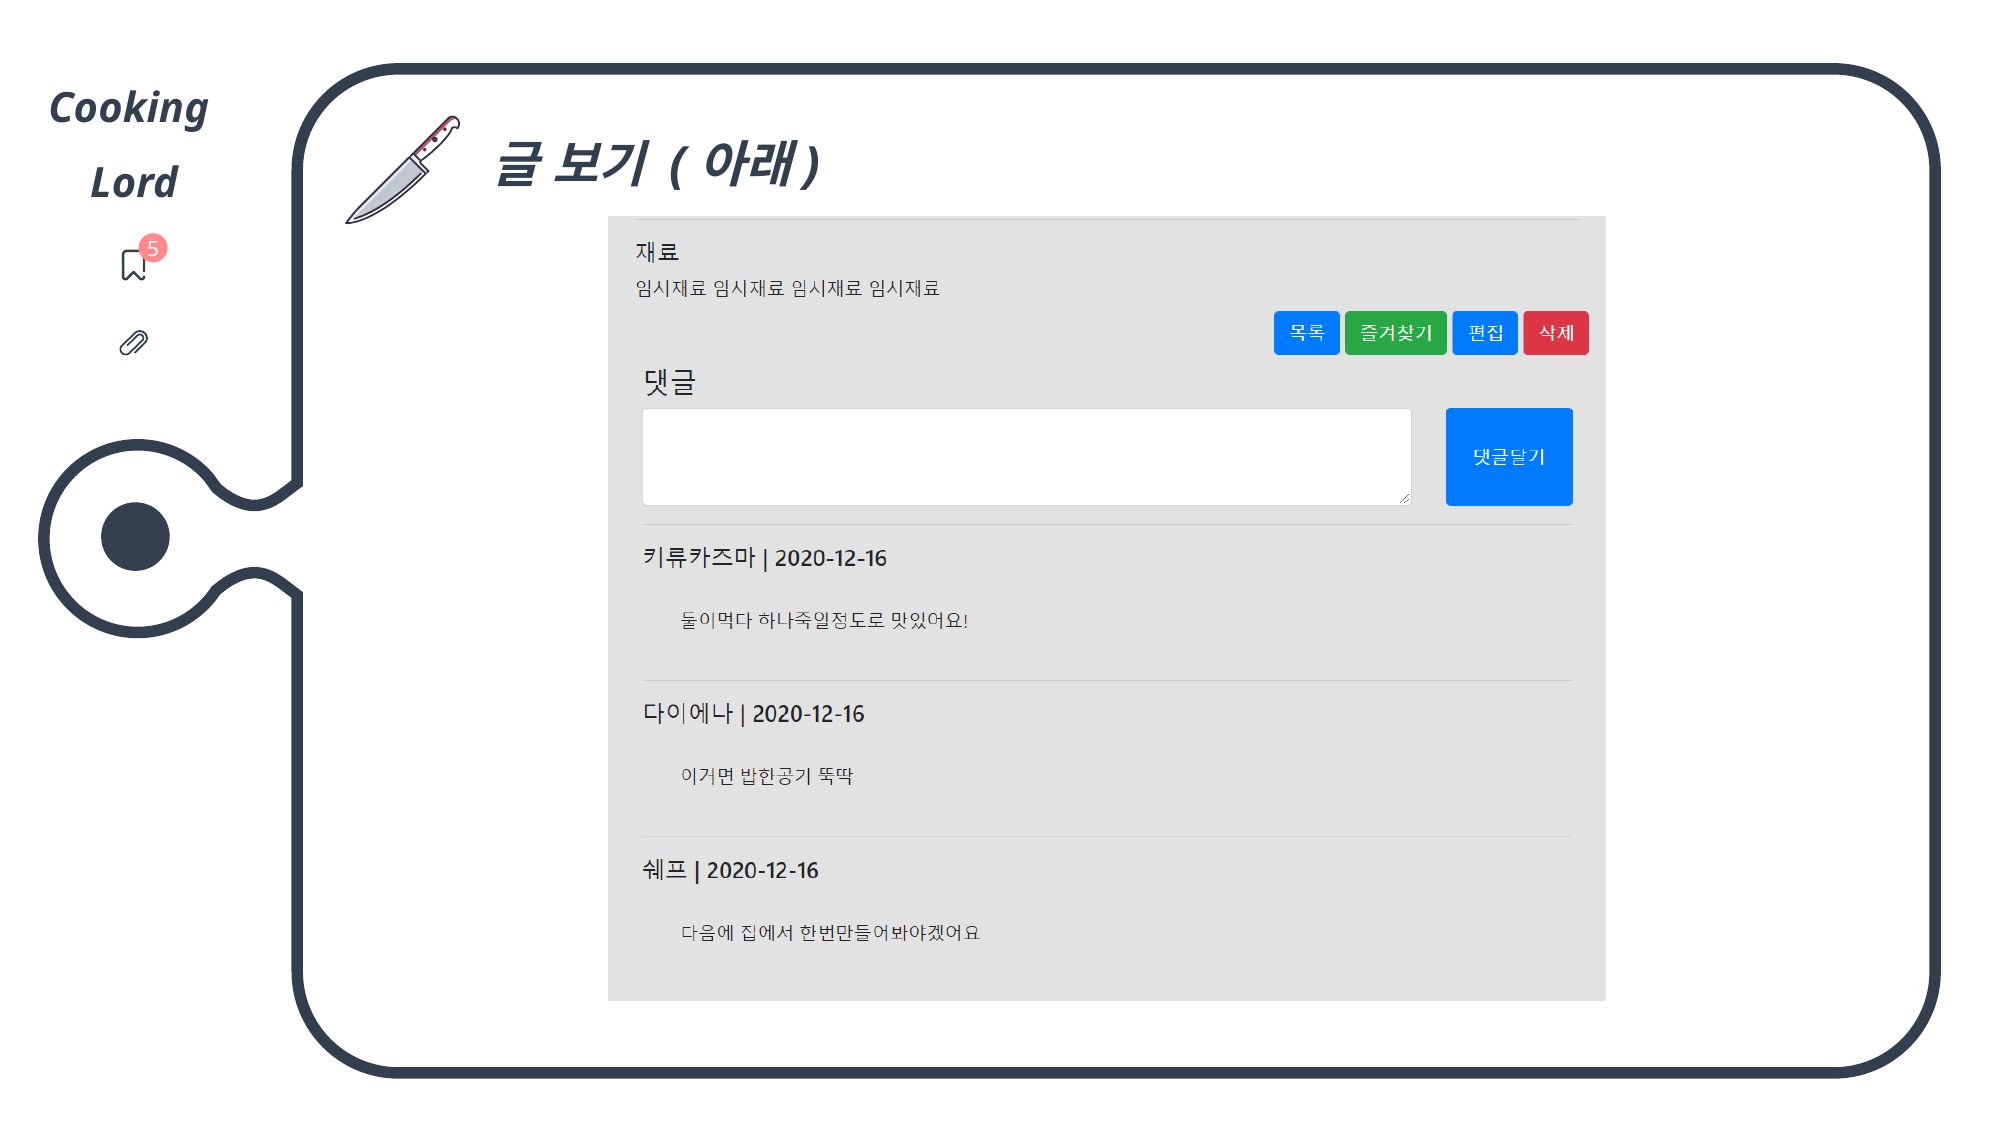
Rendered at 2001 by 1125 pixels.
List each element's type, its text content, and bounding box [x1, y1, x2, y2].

text_box 글 보기 (아래) [477, 95, 1334, 201]
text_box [345, 115, 460, 225]
picture [592, 216, 1635, 1010]
text_box Cooking Lord [33, 47, 235, 213]
text_box [100, 501, 171, 572]
text_box [119, 330, 148, 356]
text_box d [42, 67, 1937, 1074]
text_box 5 [137, 232, 169, 264]
text_box [121, 249, 146, 281]
